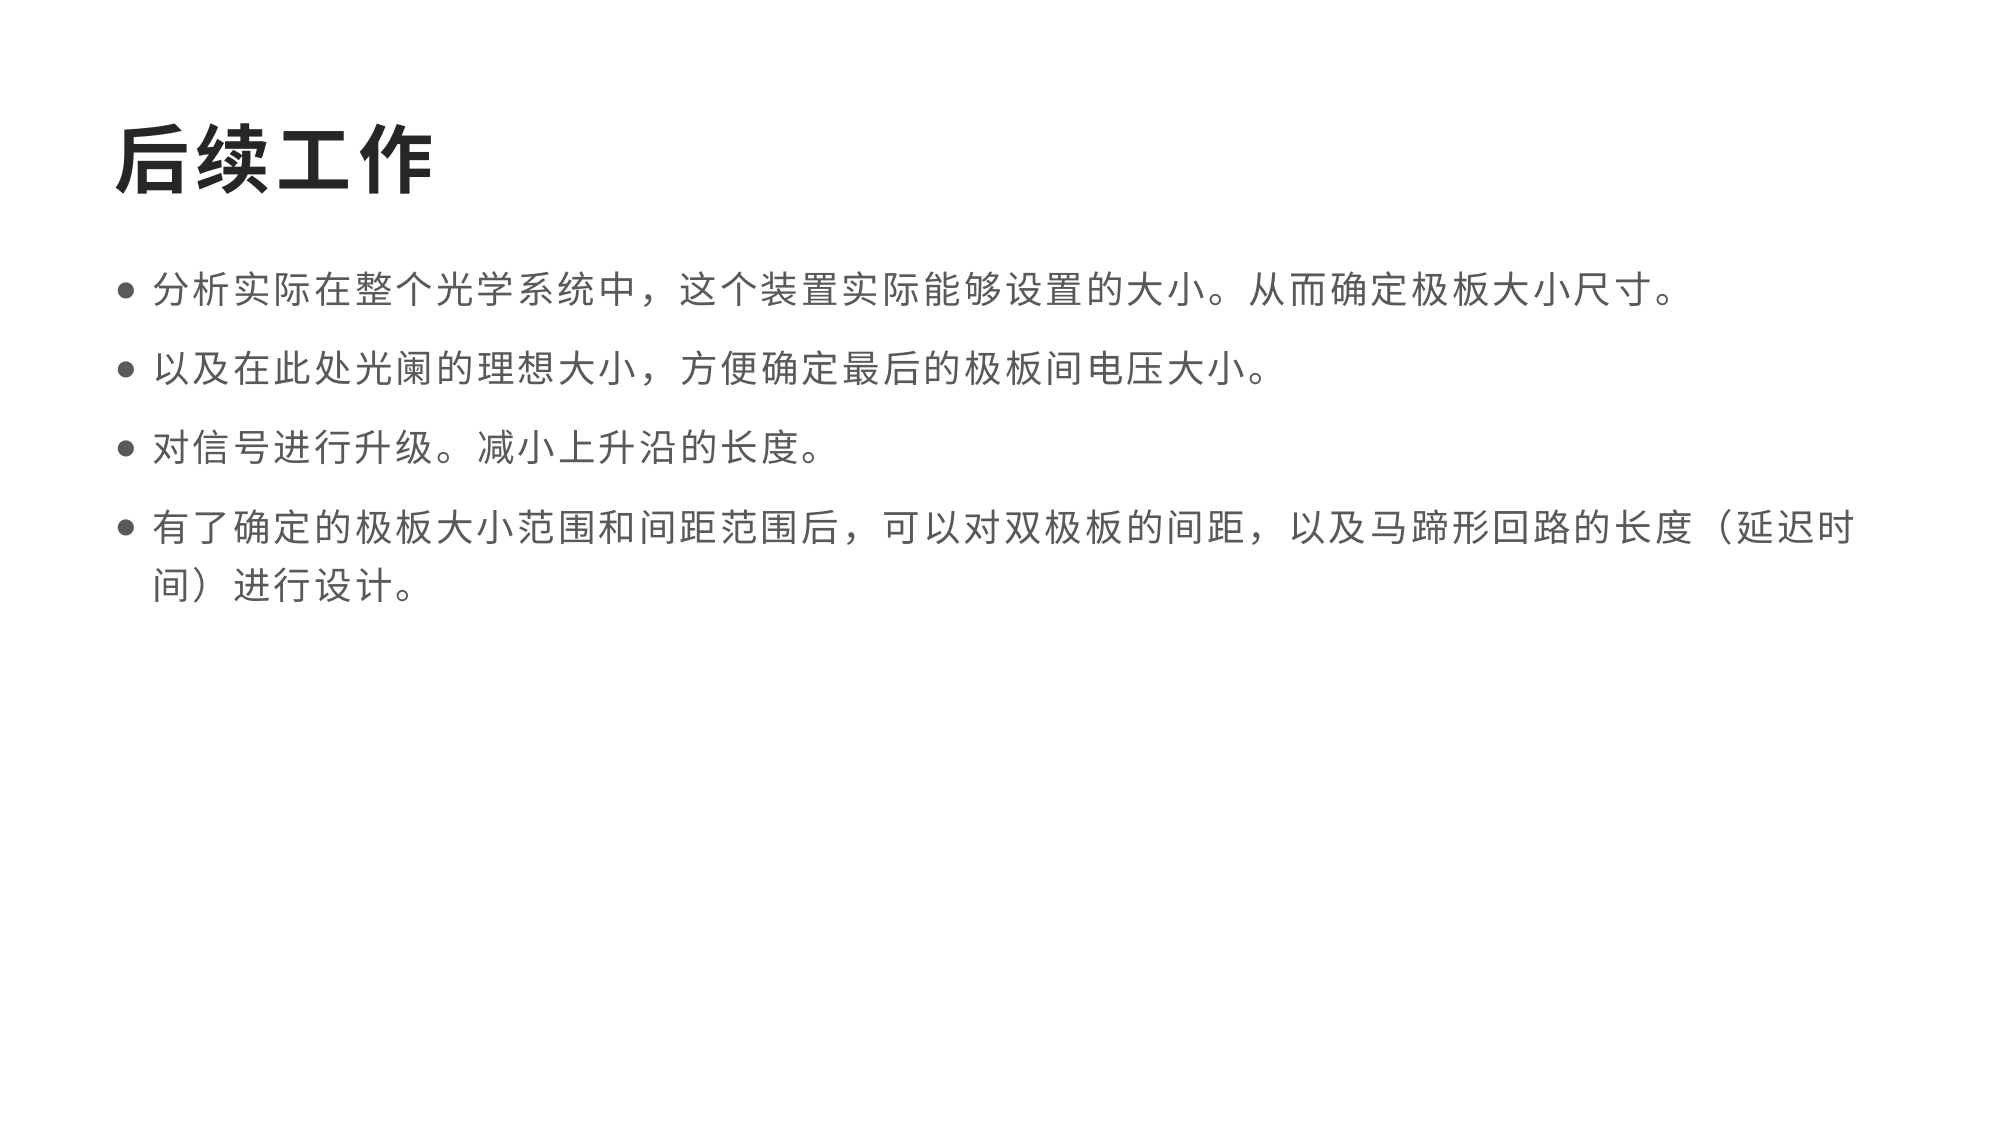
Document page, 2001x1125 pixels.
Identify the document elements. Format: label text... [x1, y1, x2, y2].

list 分析实际在整个光学系统中，这个装置实际能够设置的大小。从而确定极板大小尺寸。 以及在此处光阑的理想大小，方便确定最后的极板间电压大小。 对信号进行升级。减小上升沿的长度。 有了确定的极板大小范围和间距范围后，可以对双极板的间距，以及马蹄形回路的长度（延迟时间）进行设计。 [99, 244, 1900, 1026]
title 后续工作 [99, 99, 1900, 216]
